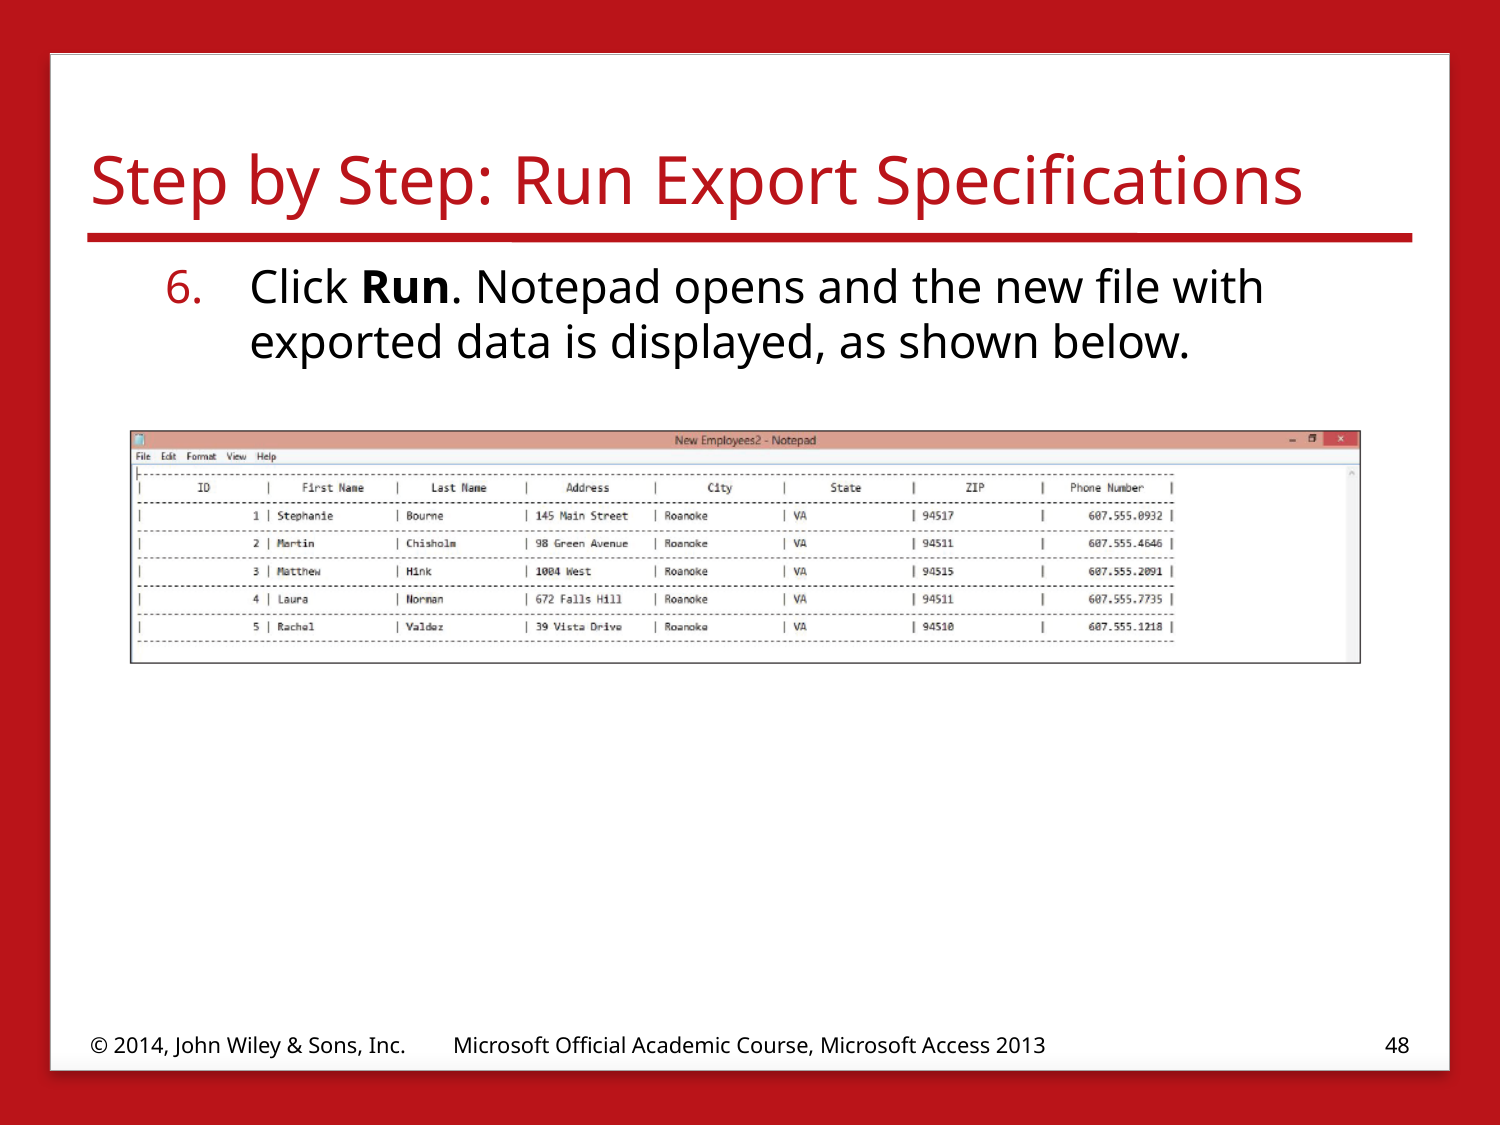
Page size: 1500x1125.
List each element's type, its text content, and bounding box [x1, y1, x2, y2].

title Step by Step: Run Export Specifications [74, 74, 1426, 226]
picture [124, 424, 1370, 678]
slide_number © 2014, John Wiley & Sons, Inc. [74, 1024, 426, 1103]
slide_number 48 [1074, 1024, 1426, 1103]
footer Microsoft Official Academic Course, Microsoft Access 2013 [431, 1024, 1069, 1103]
list Click Run. Notepad opens and the new file with exported data is displayed, as shown below. [75, 249, 1425, 1063]
